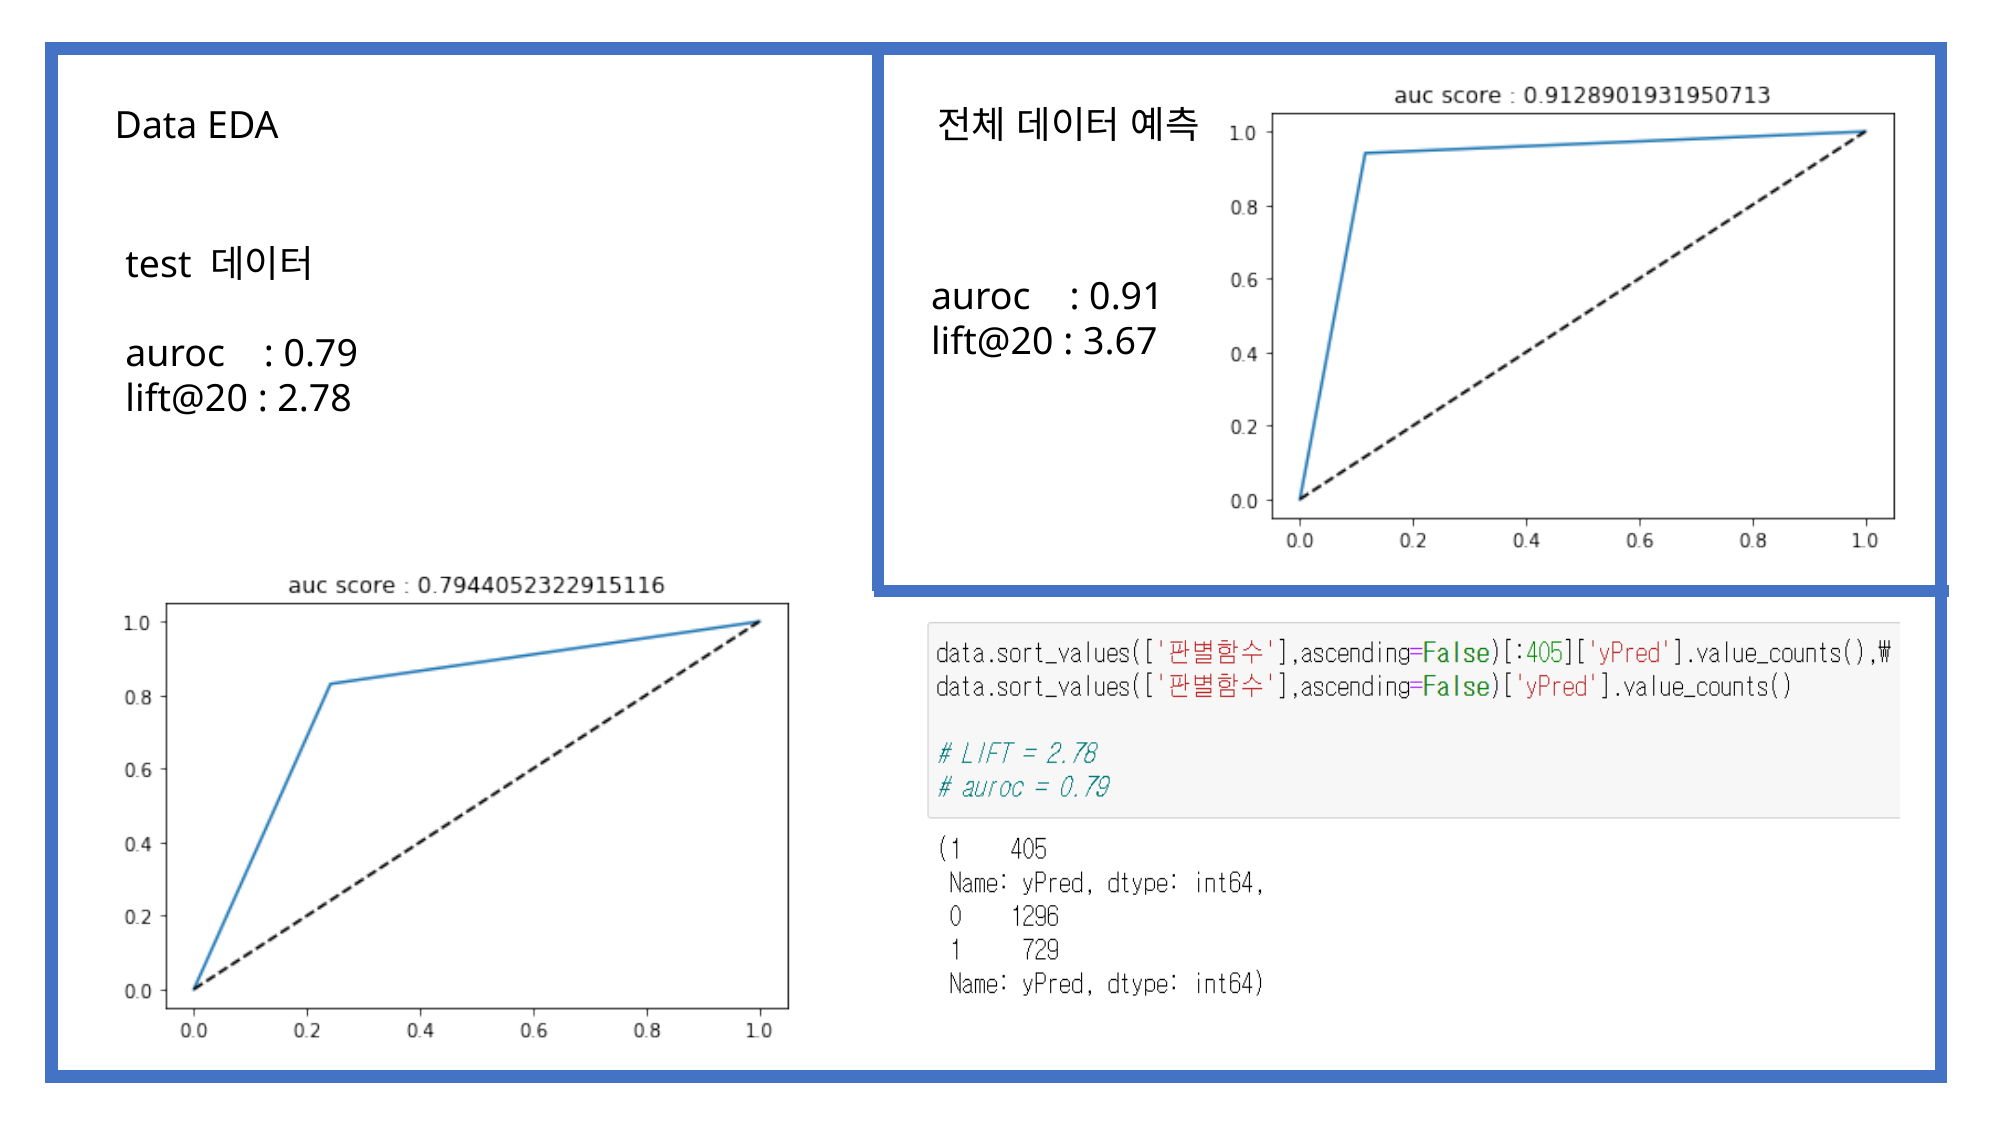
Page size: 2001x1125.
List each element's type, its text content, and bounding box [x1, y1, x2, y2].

text_box auroc : 0.91 lift@20 : 3.67 [916, 264, 1216, 370]
text_box [50, 47, 1942, 1077]
text_box test 데이터 [110, 232, 330, 293]
picture [1216, 72, 1907, 563]
picture [922, 616, 1900, 1032]
picture [110, 562, 801, 1053]
text_box auroc : 0.79 lift@20 : 2.78 [110, 321, 418, 427]
text_box 전체 데이터 예측 [922, 93, 1216, 154]
text_box Data EDA [99, 93, 856, 154]
